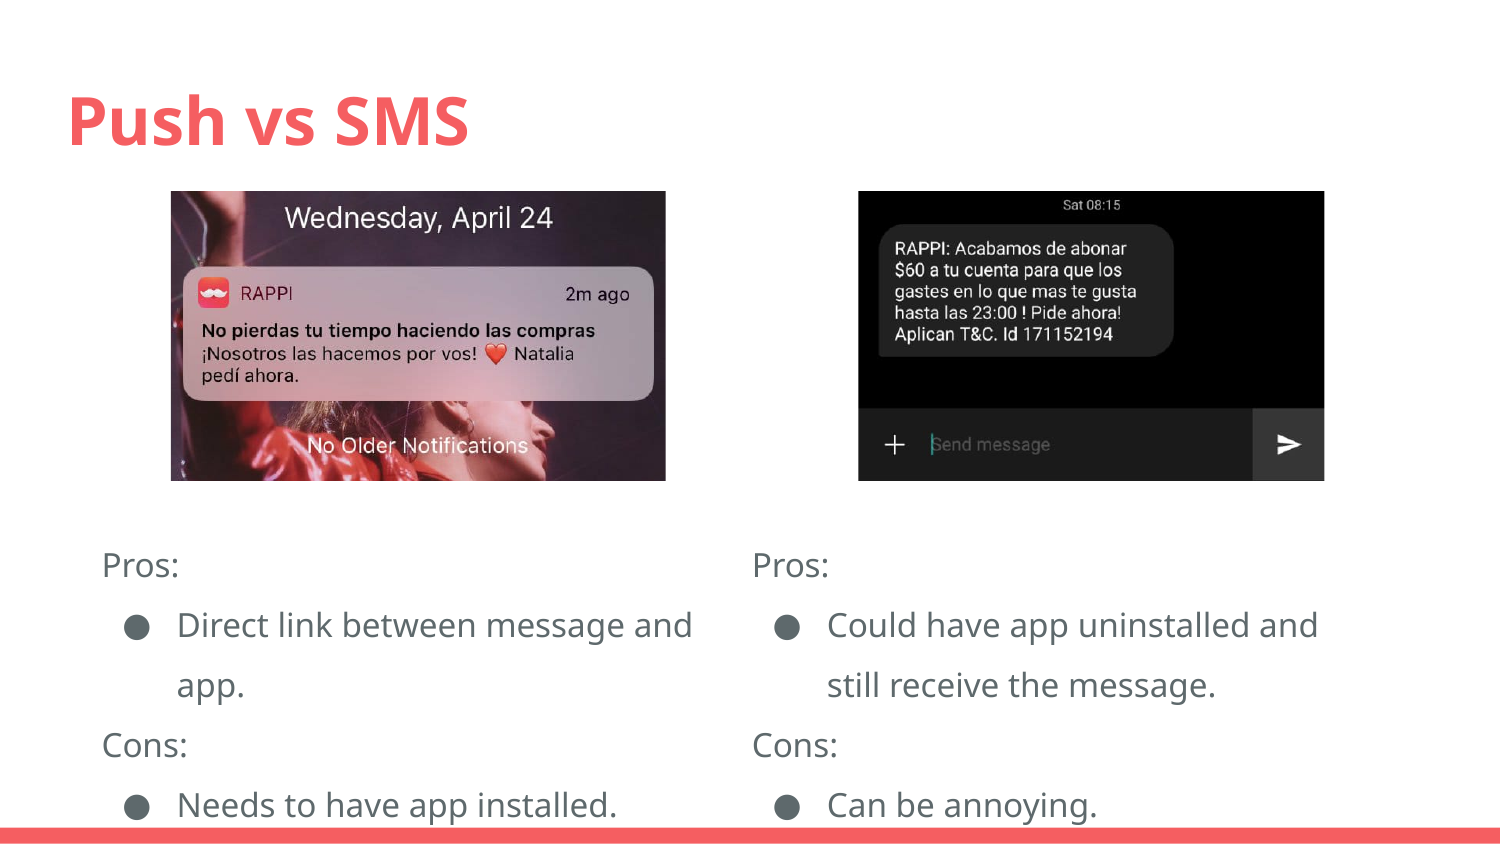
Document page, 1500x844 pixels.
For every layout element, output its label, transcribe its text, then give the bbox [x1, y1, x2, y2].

picture [170, 191, 666, 481]
list Pros: Direct link between message and app. Cons: Needs to have app installed. [86, 509, 736, 780]
title Push vs SMS [51, 64, 1449, 167]
list Pros: Could have app uninstalled and still receive the message. Cons: Can be annoying. [736, 509, 1389, 809]
picture [858, 191, 1325, 481]
